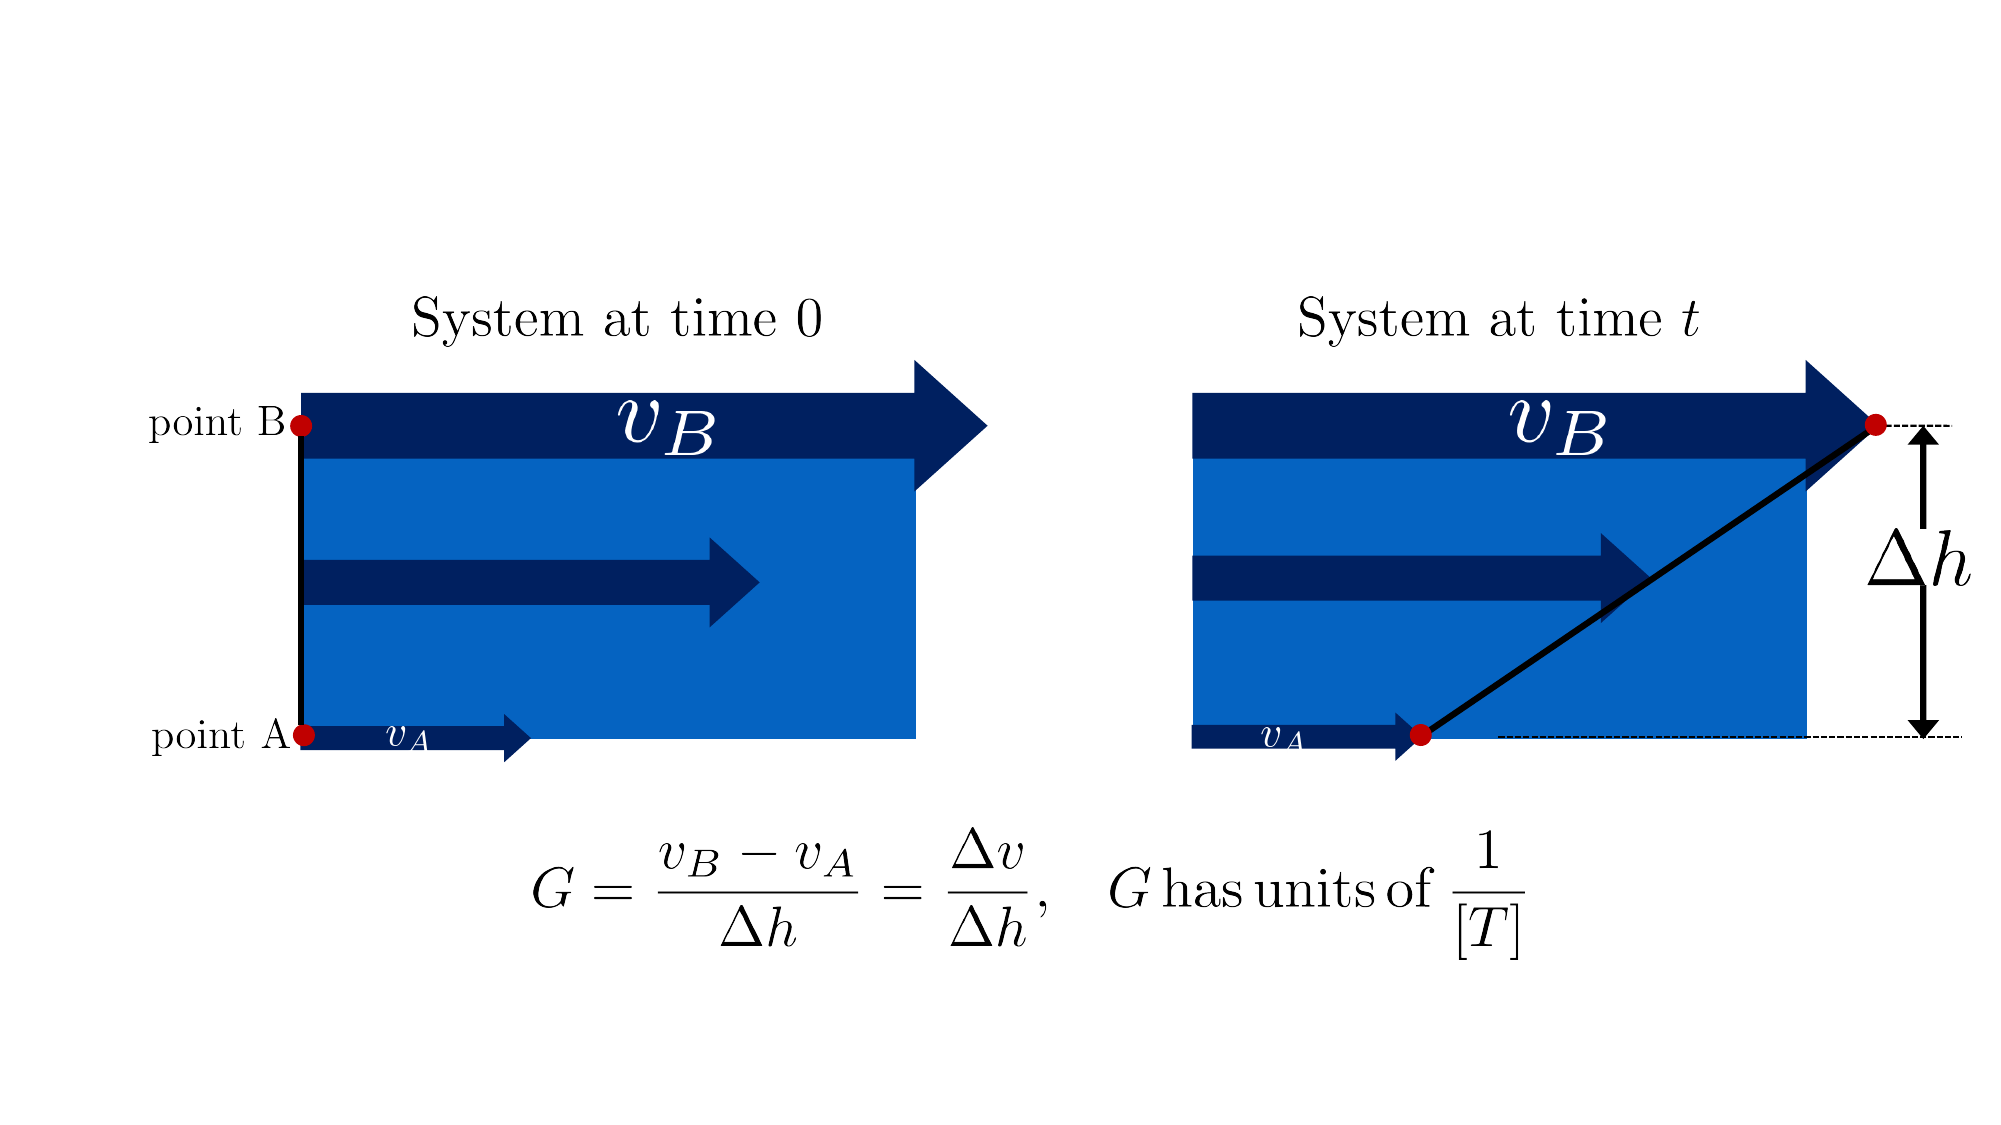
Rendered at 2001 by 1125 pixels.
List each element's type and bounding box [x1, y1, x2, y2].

text_box [149, 296, 1971, 960]
